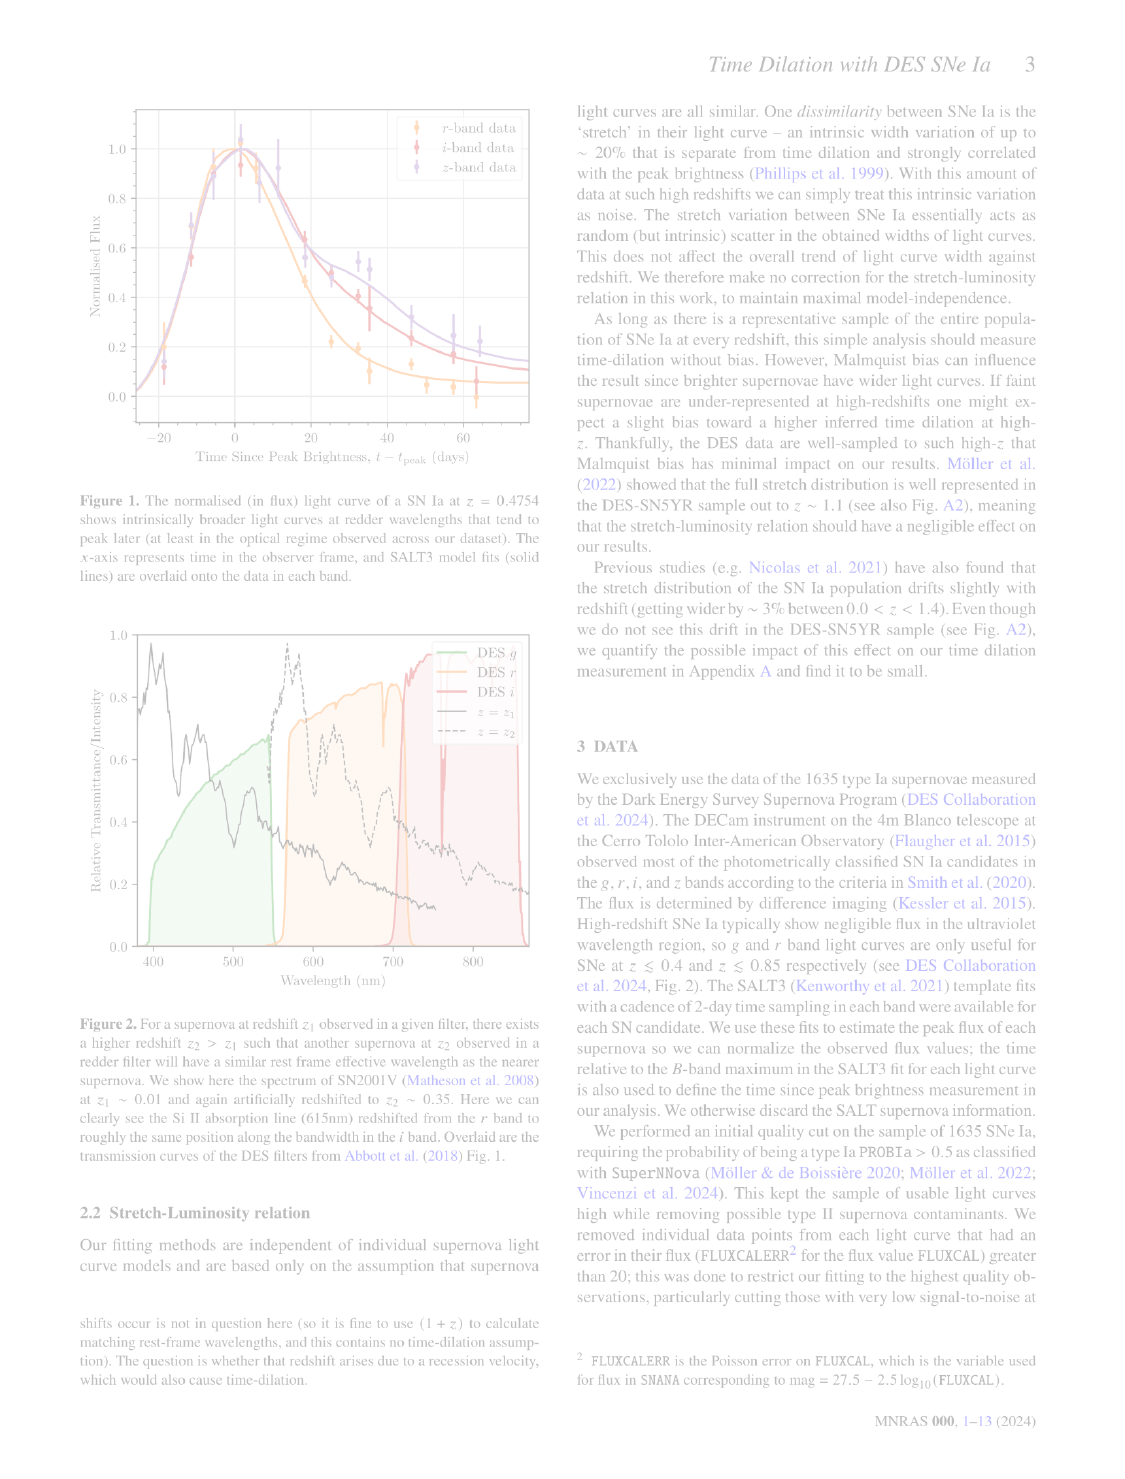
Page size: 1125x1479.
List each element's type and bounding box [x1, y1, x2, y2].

list [0, 0, 1125, 1479]
